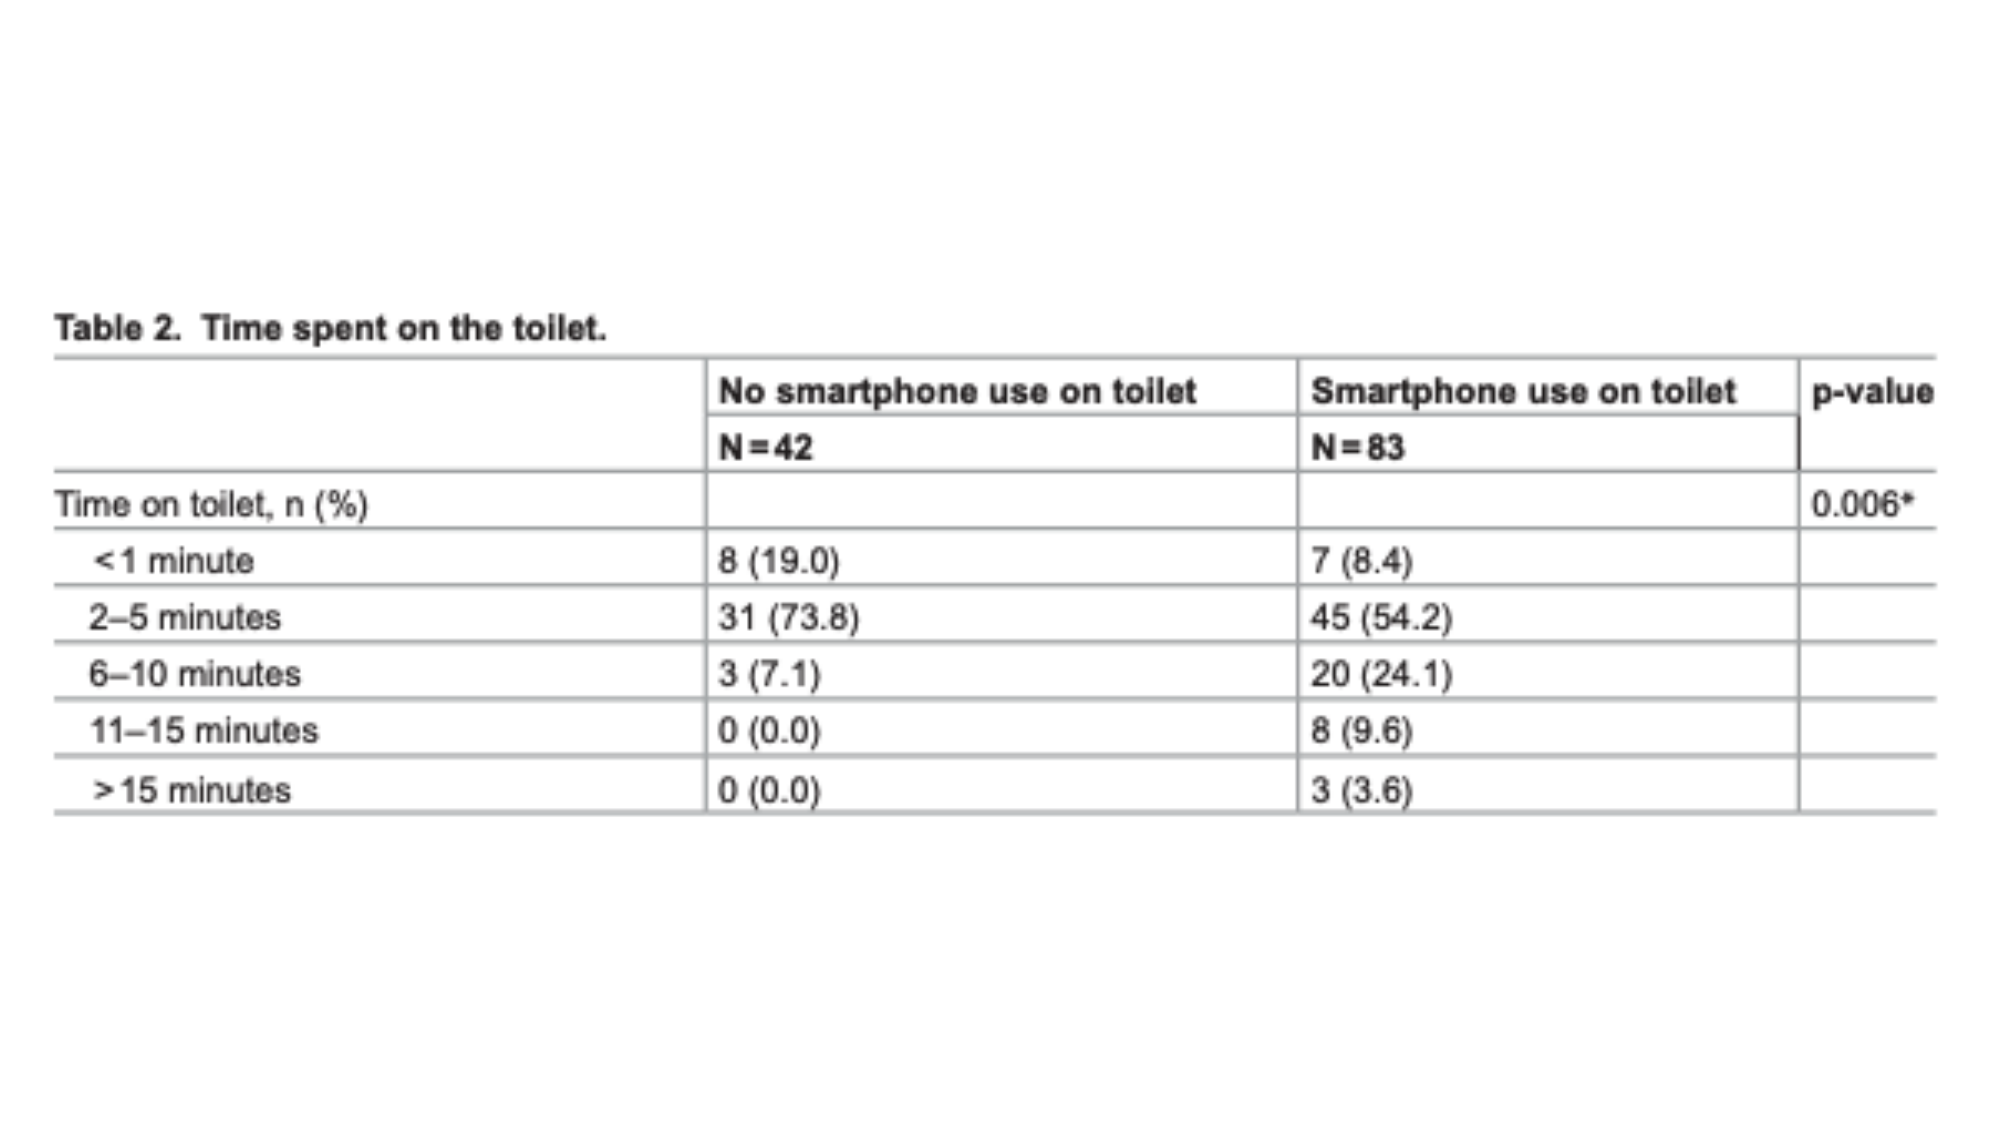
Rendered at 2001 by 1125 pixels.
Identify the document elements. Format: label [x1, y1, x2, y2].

picture [32, 288, 1968, 837]
